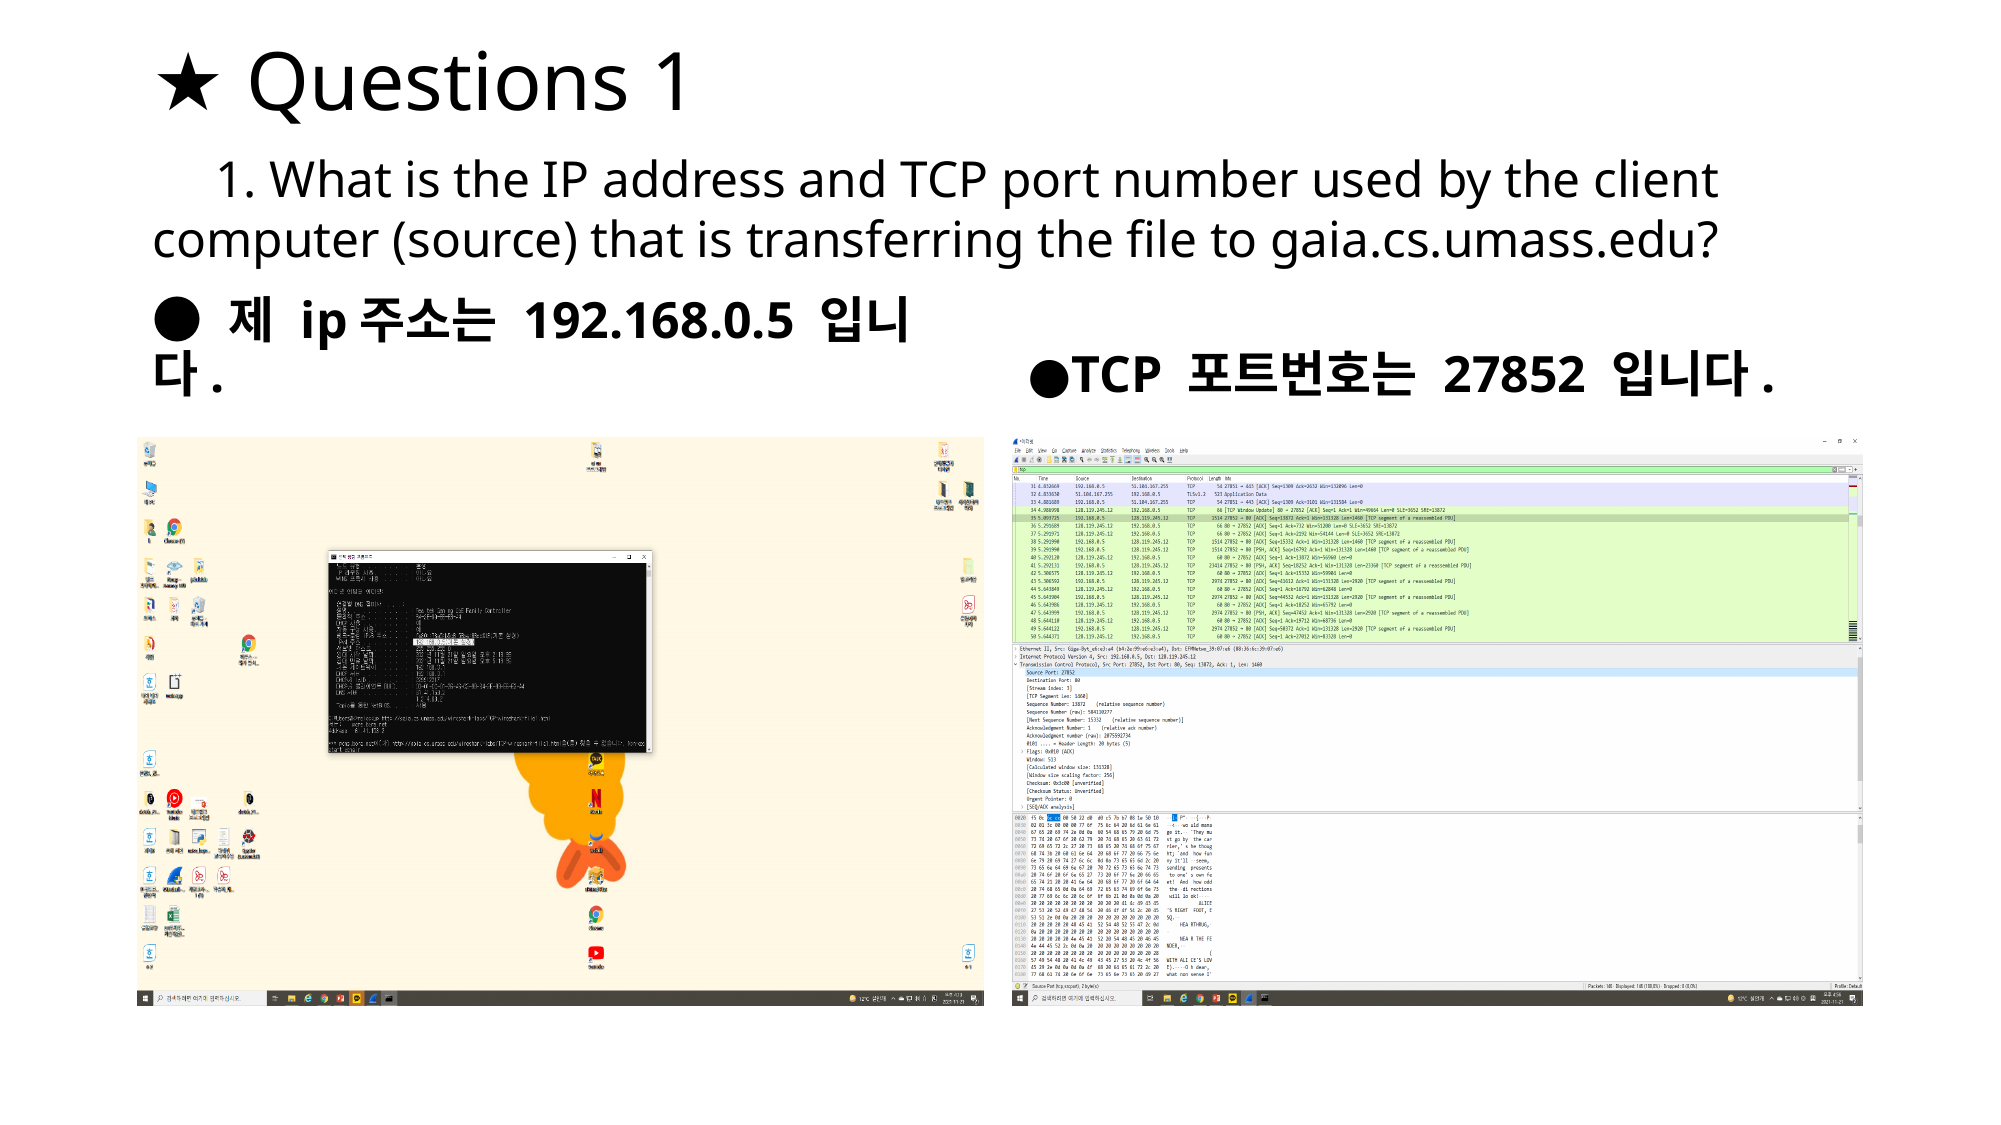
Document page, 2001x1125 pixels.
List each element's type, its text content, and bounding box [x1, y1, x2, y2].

list ● 제 ip주소는 192.168.0.5 입니다. [137, 275, 984, 411]
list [1012, 437, 1863, 1006]
list ●TCP 포트번호는 27852 입니다. [1012, 275, 1863, 411]
title ★ Questions 1 1. What is the IP address and TCP port number used by the client computer (source) that is transferring the file to gaia.cs.umass.edu? [137, 32, 1863, 278]
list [137, 437, 984, 1006]
